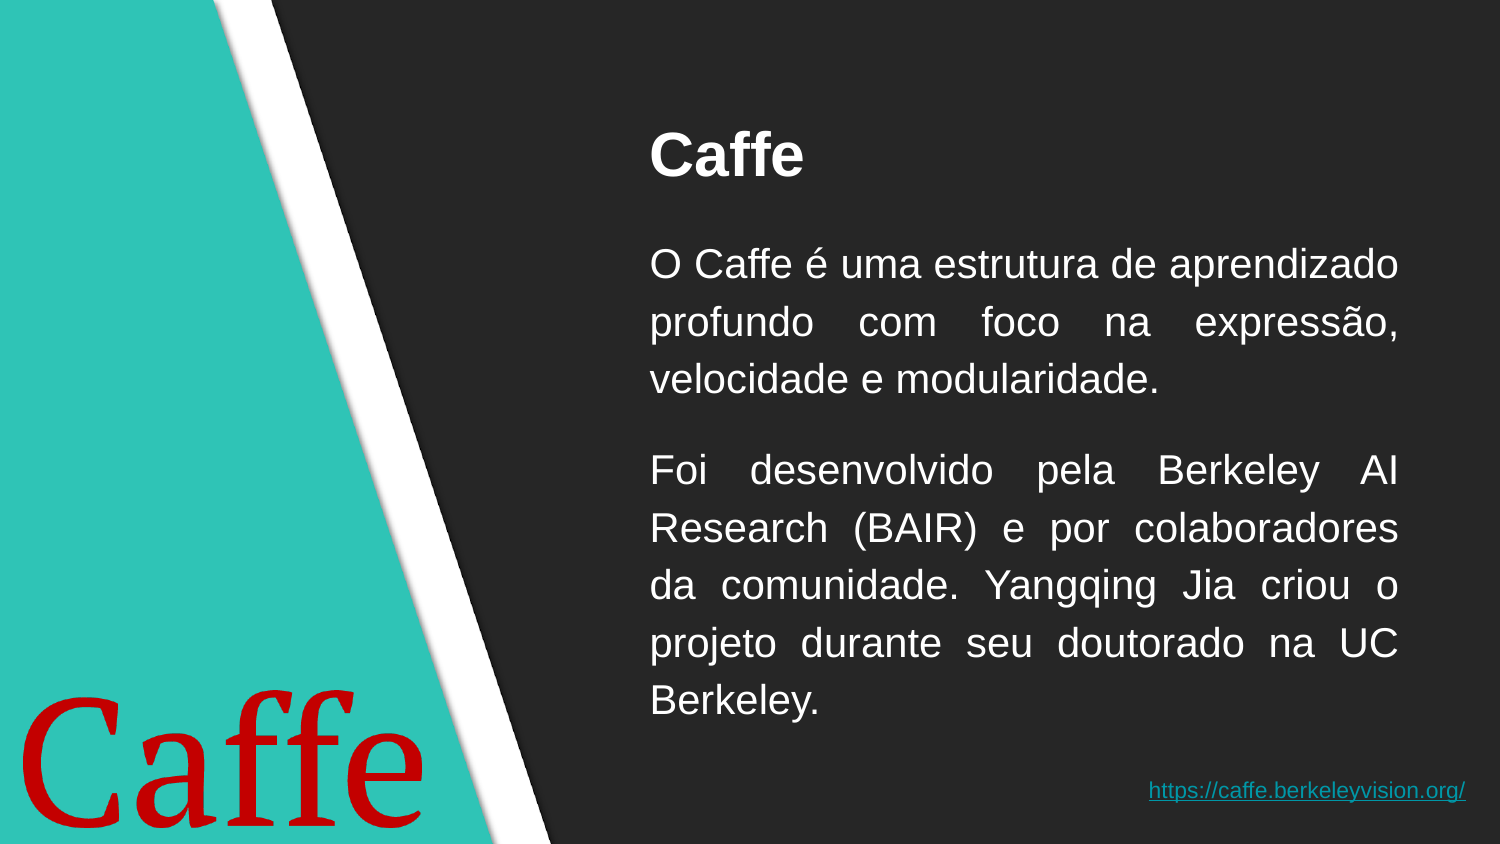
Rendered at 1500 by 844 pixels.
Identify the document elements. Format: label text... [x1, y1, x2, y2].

picture [0, 0, 1500, 844]
title Caffe [634, 66, 1370, 205]
list O Caffe é uma estrutura de aprendizado profundo com foco na expressão, velocidade e modularidade. Foi desenvolvido pela Berkeley AI Research (BAIR) e por colaboradores da comunidade. Yangqing Jia criou o projeto durante seu doutorado na UC Berkeley. [634, 214, 1415, 727]
text_box https://caffe.berkeleyvision.org/ [1133, 760, 1500, 828]
